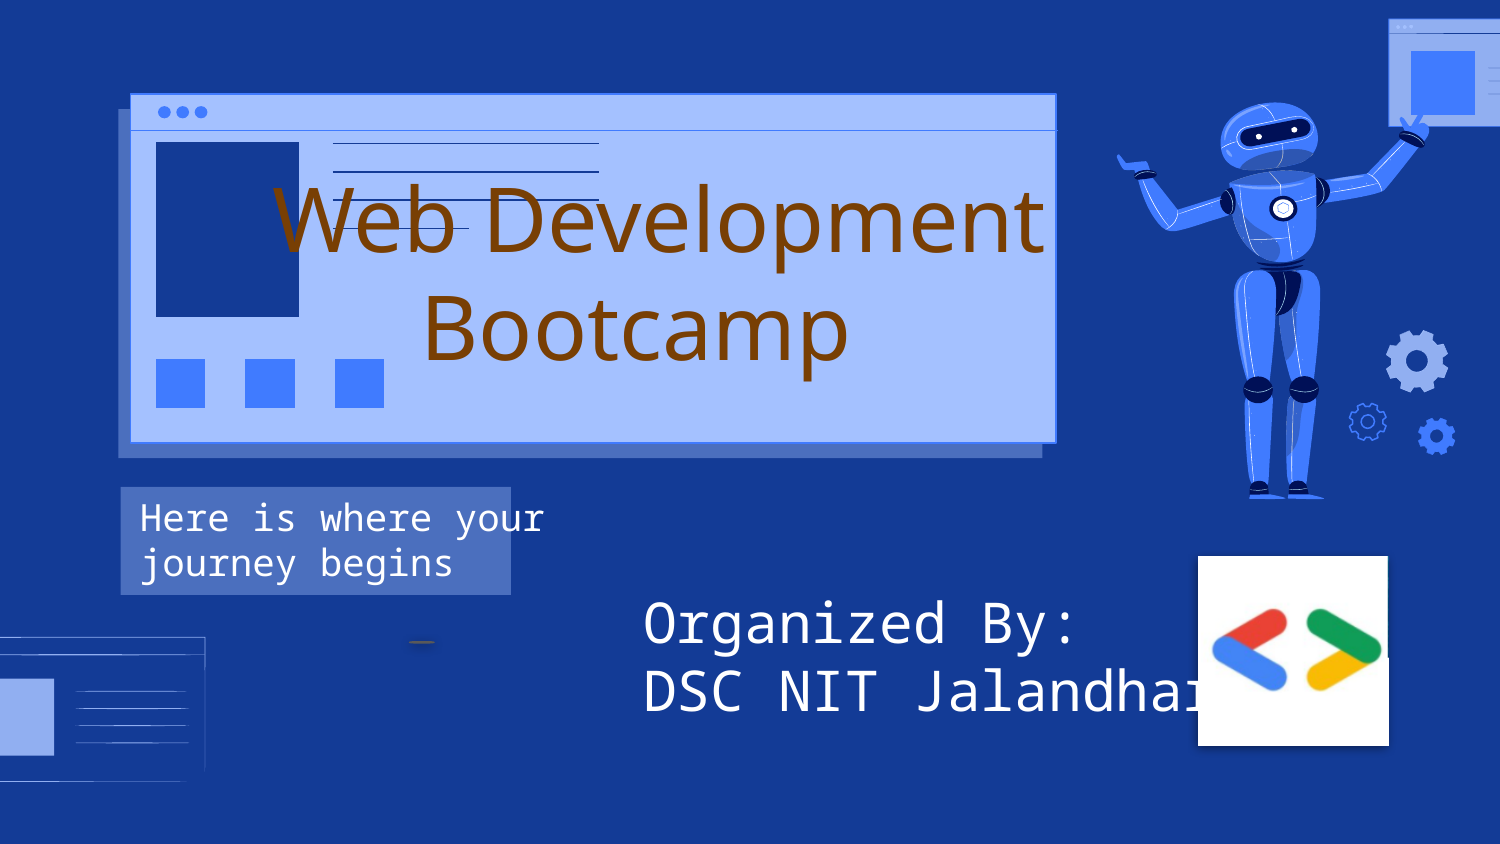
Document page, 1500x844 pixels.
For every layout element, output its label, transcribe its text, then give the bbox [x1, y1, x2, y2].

text_box Organized By: DSC NIT Jalandhar [628, 572, 1419, 762]
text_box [1115, 102, 1430, 500]
picture [1197, 556, 1389, 747]
text_box [120, 486, 124, 595]
title Web Development Bootcamp [224, 136, 1071, 405]
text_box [0, 636, 206, 783]
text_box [1349, 329, 1456, 456]
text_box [1388, 18, 1500, 128]
subtitle Here is where your journey begins [124, 481, 560, 599]
